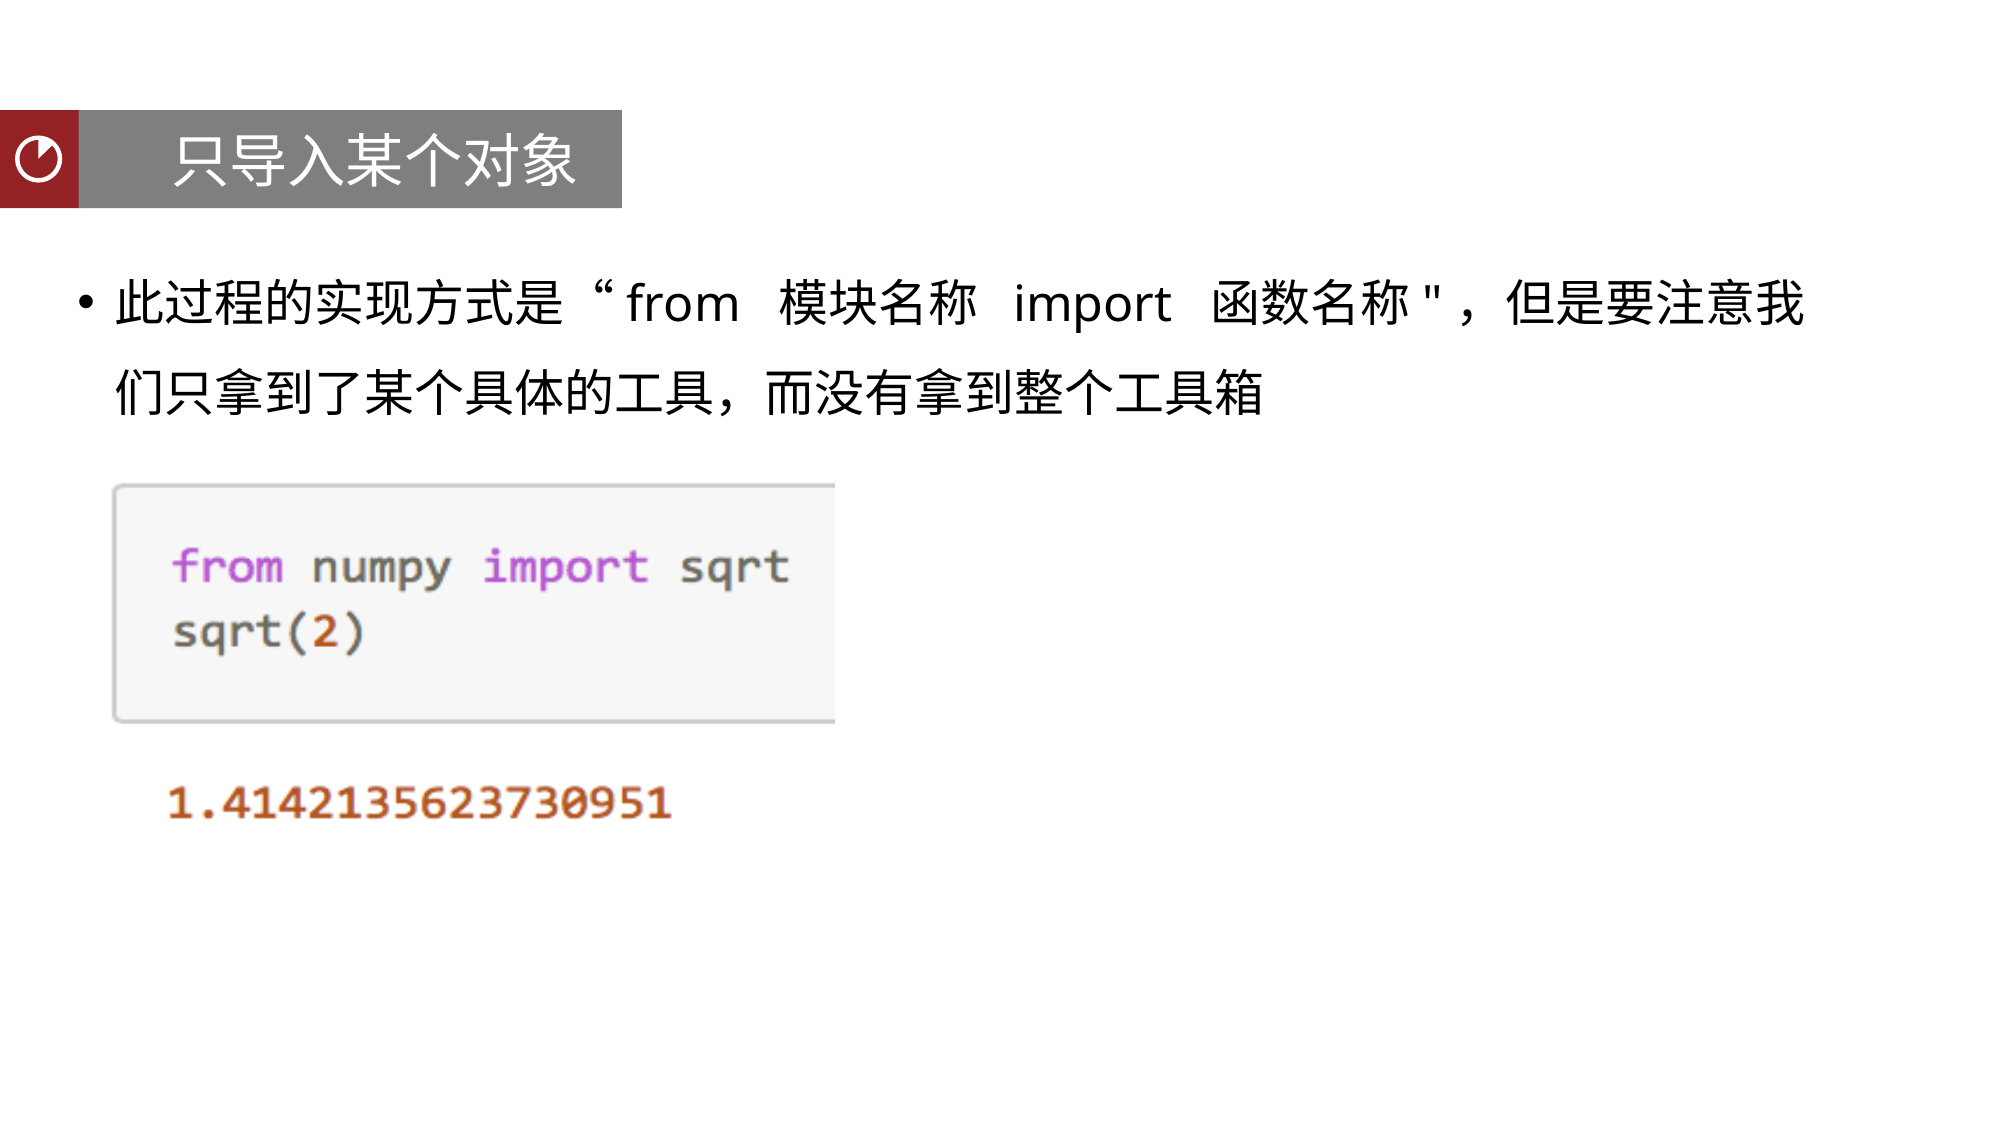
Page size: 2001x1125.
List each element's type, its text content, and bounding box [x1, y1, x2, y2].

text_box [15, 135, 63, 183]
picture [80, 471, 835, 866]
text_box [0, 109, 78, 209]
text_box [1016, 278, 1950, 947]
text_box [78, 109, 623, 209]
list 此过程的实现方式是“from 模块名称 import 函数名称"，但是要注意我们只拿到了某个具体的工具，而没有拿到整个工具箱 [62, 234, 1858, 1085]
text_box 只导入某个对象 [156, 116, 741, 202]
